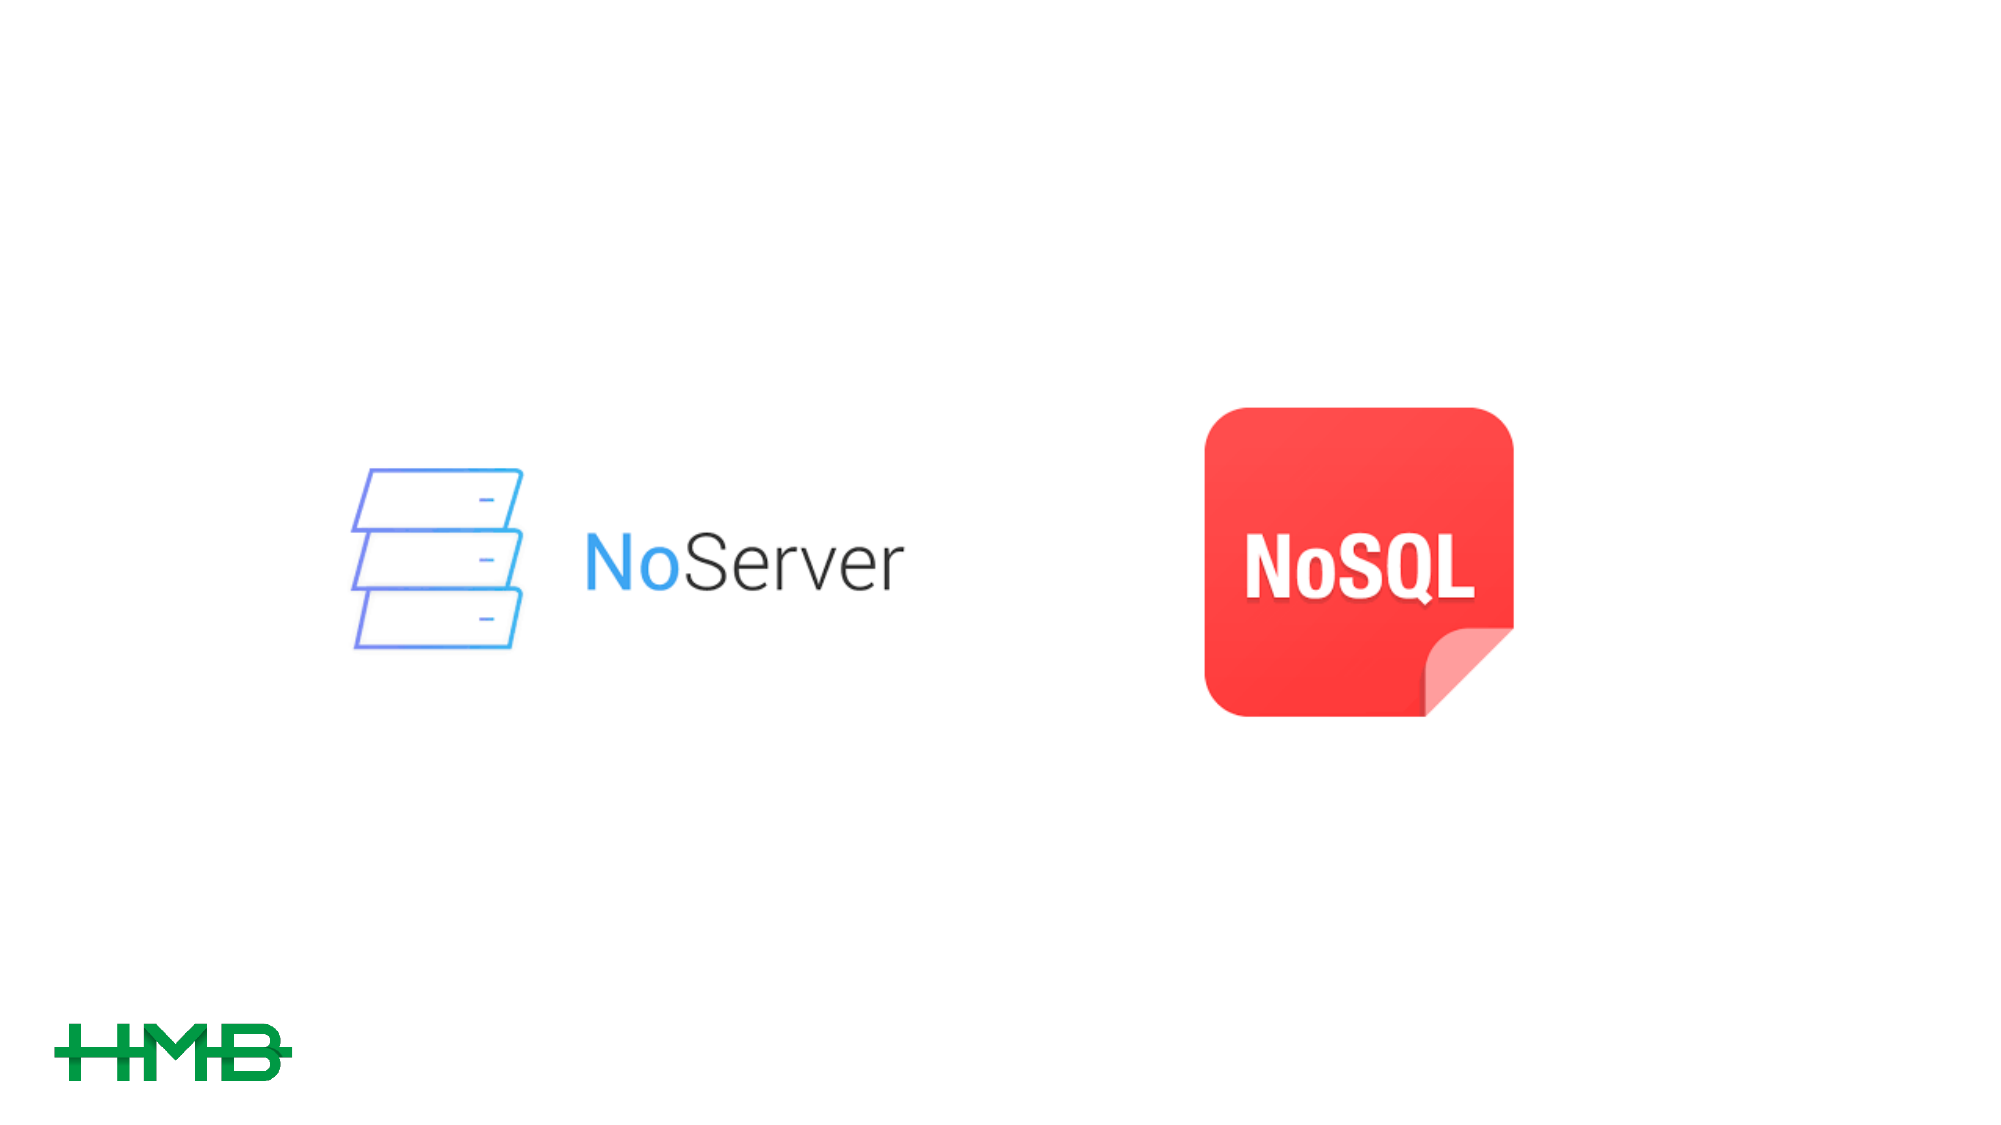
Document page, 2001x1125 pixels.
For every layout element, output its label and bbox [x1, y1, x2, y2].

picture [1183, 386, 1536, 739]
picture [337, 456, 921, 669]
picture [48, 988, 302, 1116]
